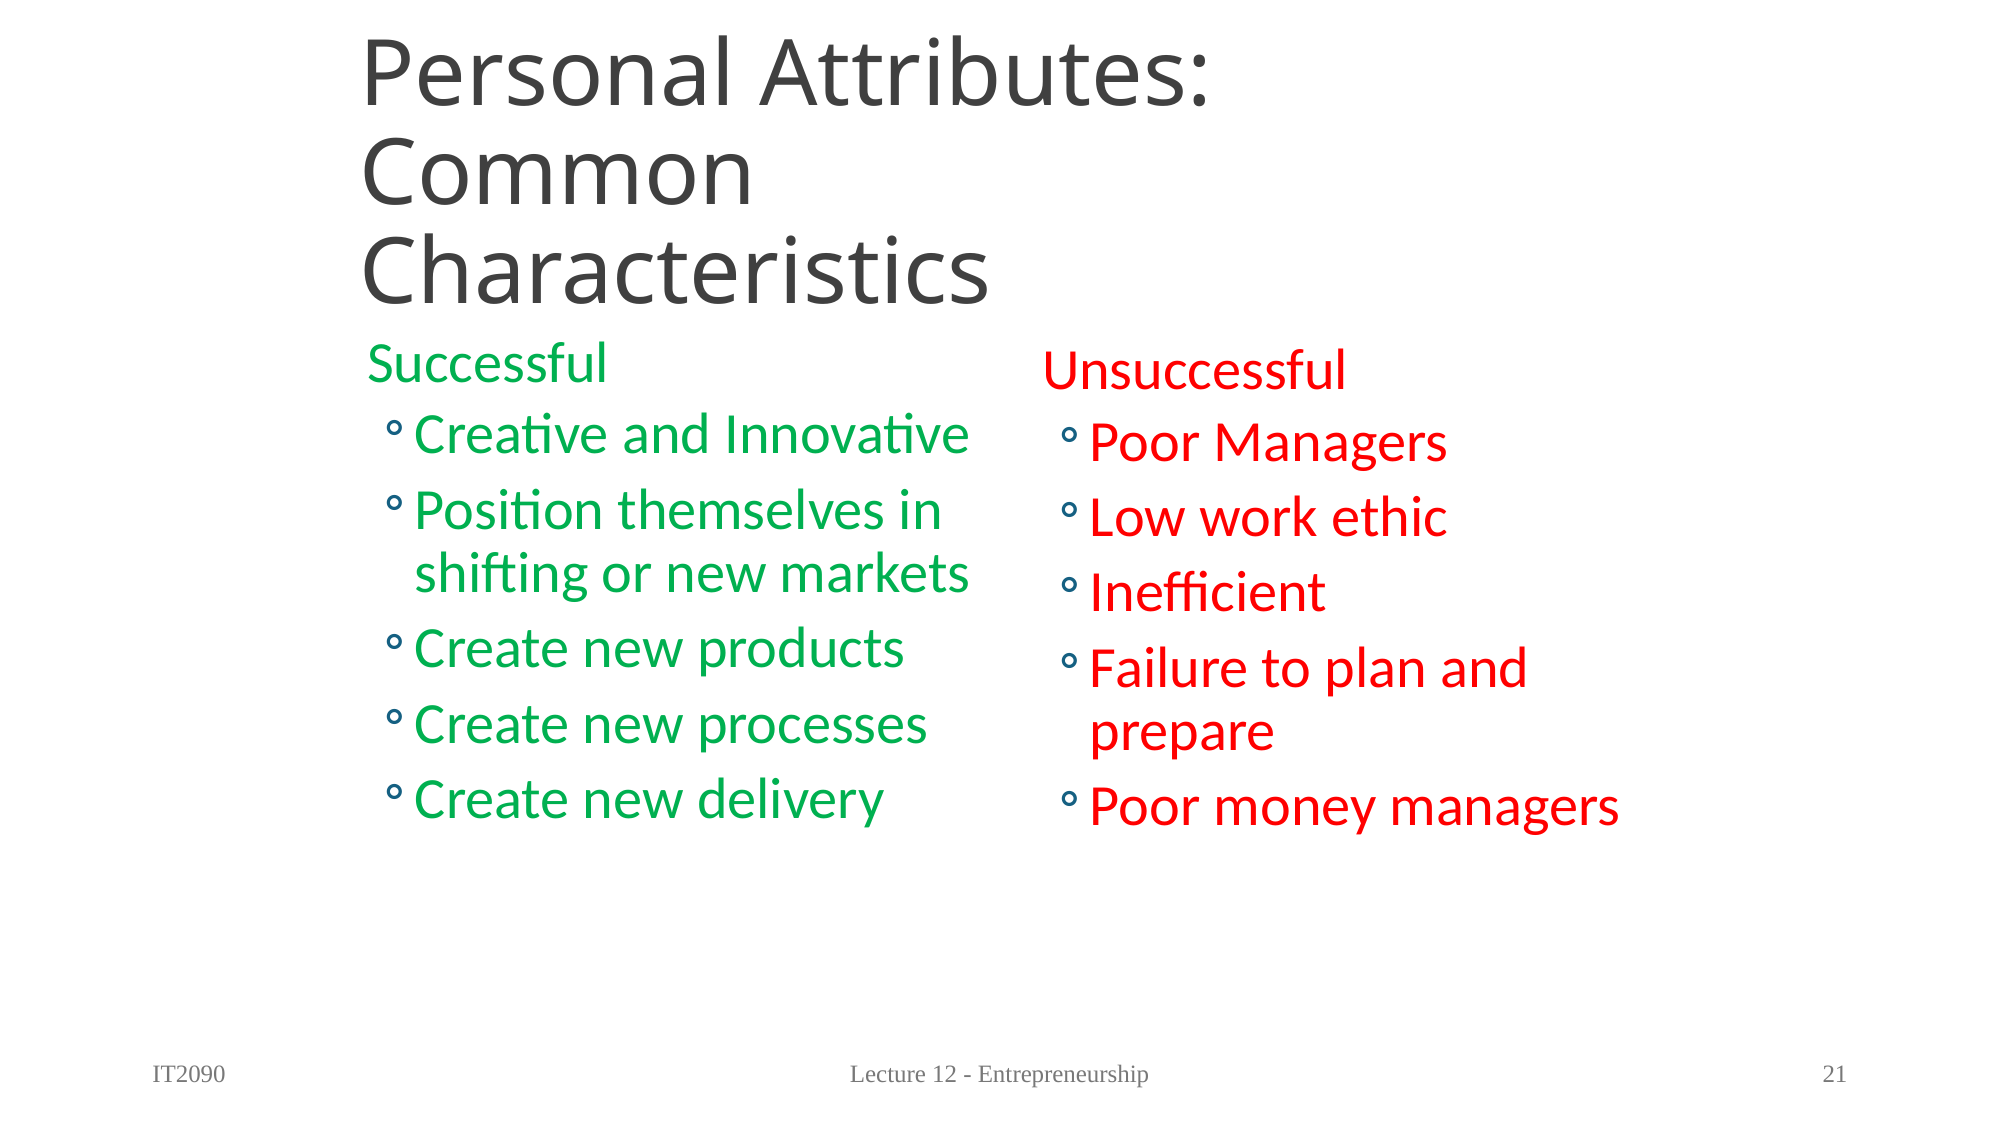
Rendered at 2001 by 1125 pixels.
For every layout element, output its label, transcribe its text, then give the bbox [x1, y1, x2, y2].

slide_number 21 [1412, 1042, 1863, 1103]
footer Lecture 12 - Entrepreneurship [662, 1042, 1338, 1103]
title Personal Attributes: Common Characteristics [344, 56, 1422, 294]
slide_number IT2090 [137, 1042, 588, 1103]
text_box Successful Creative and Innovative Position themselves in shifting or new markets Create new products Create new processes Create new delivery [352, 324, 1006, 985]
text_box Unsuccessful Poor Managers Low work ethic Inefficient Failure to plan and prepare Poor money managers [1012, 331, 1645, 992]
